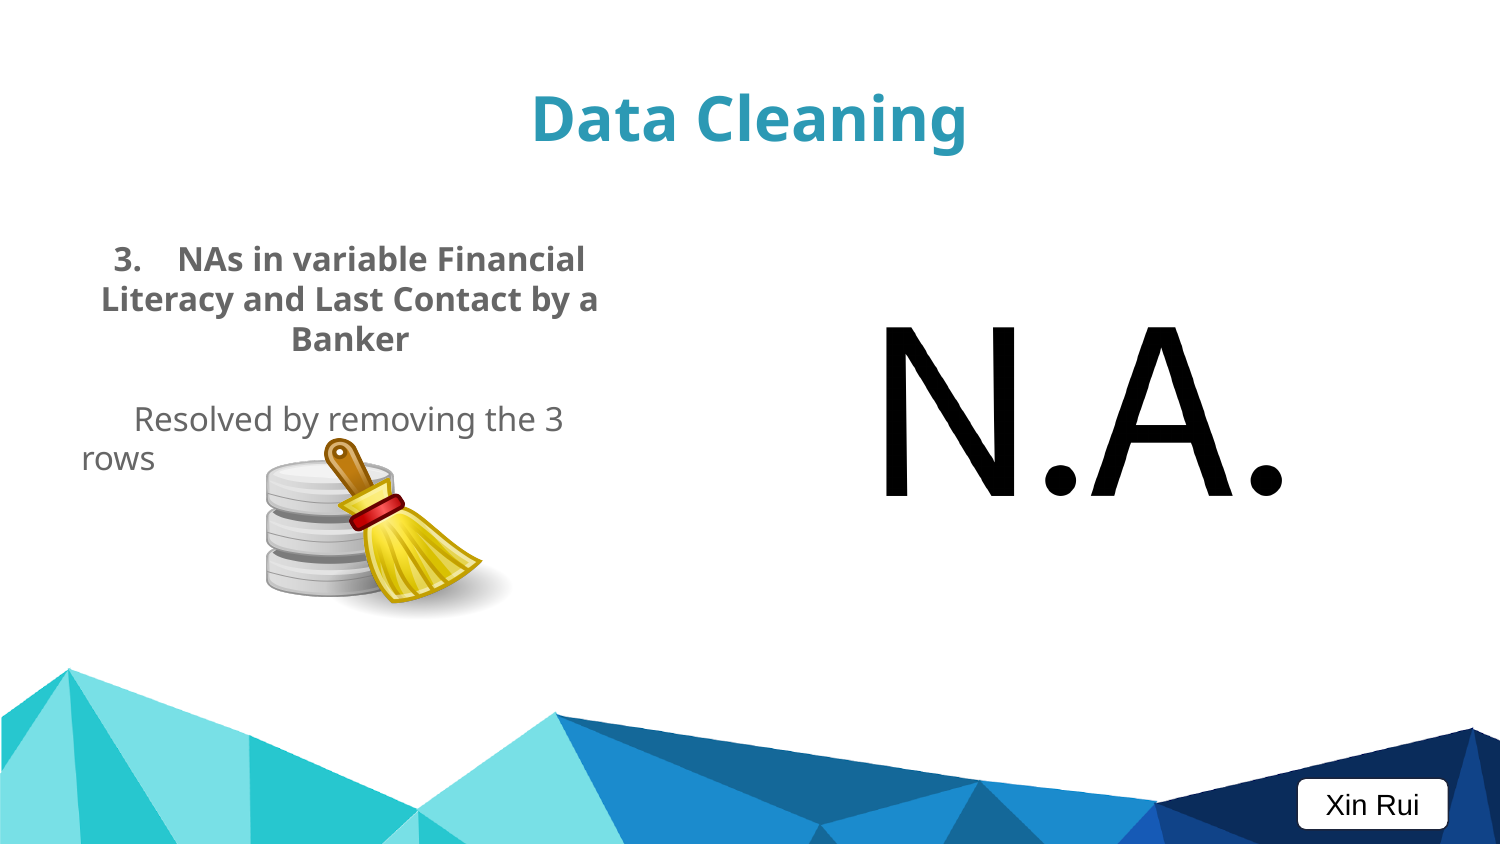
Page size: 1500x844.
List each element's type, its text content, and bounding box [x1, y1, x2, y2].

text_box Data Cleaning [102, 76, 1398, 158]
picture [0, 176, 1500, 844]
picture [266, 438, 514, 620]
text_box Xin Rui [1297, 778, 1449, 830]
text_box 3. NAs in variable Financial Literacy and Last Contact by a Banker Resolved by removing the 3 rows [66, 222, 635, 305]
